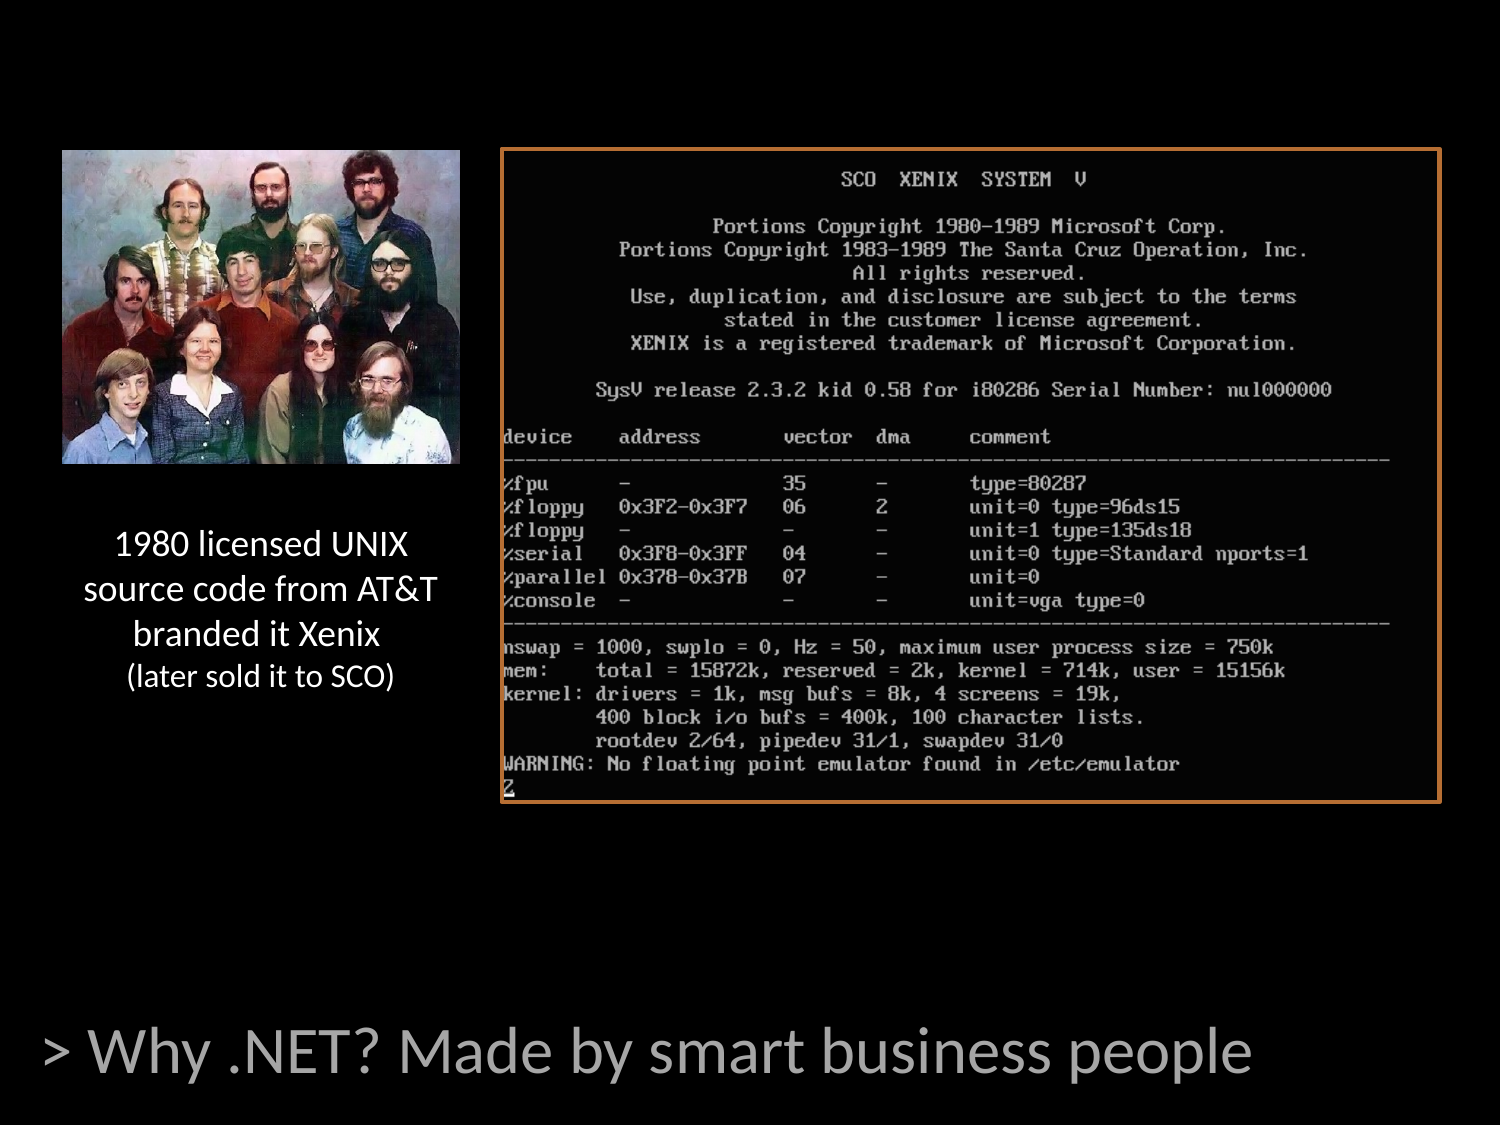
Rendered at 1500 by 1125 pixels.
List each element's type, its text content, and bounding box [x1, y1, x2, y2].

picture [503, 150, 1438, 801]
text_box > Why .NET? Made by smart business people [24, 999, 1475, 1113]
picture [62, 150, 460, 464]
text_box 1980 licensed UNIX source code from AT&T branded it Xenix (later sold it to SCO) [62, 511, 460, 702]
